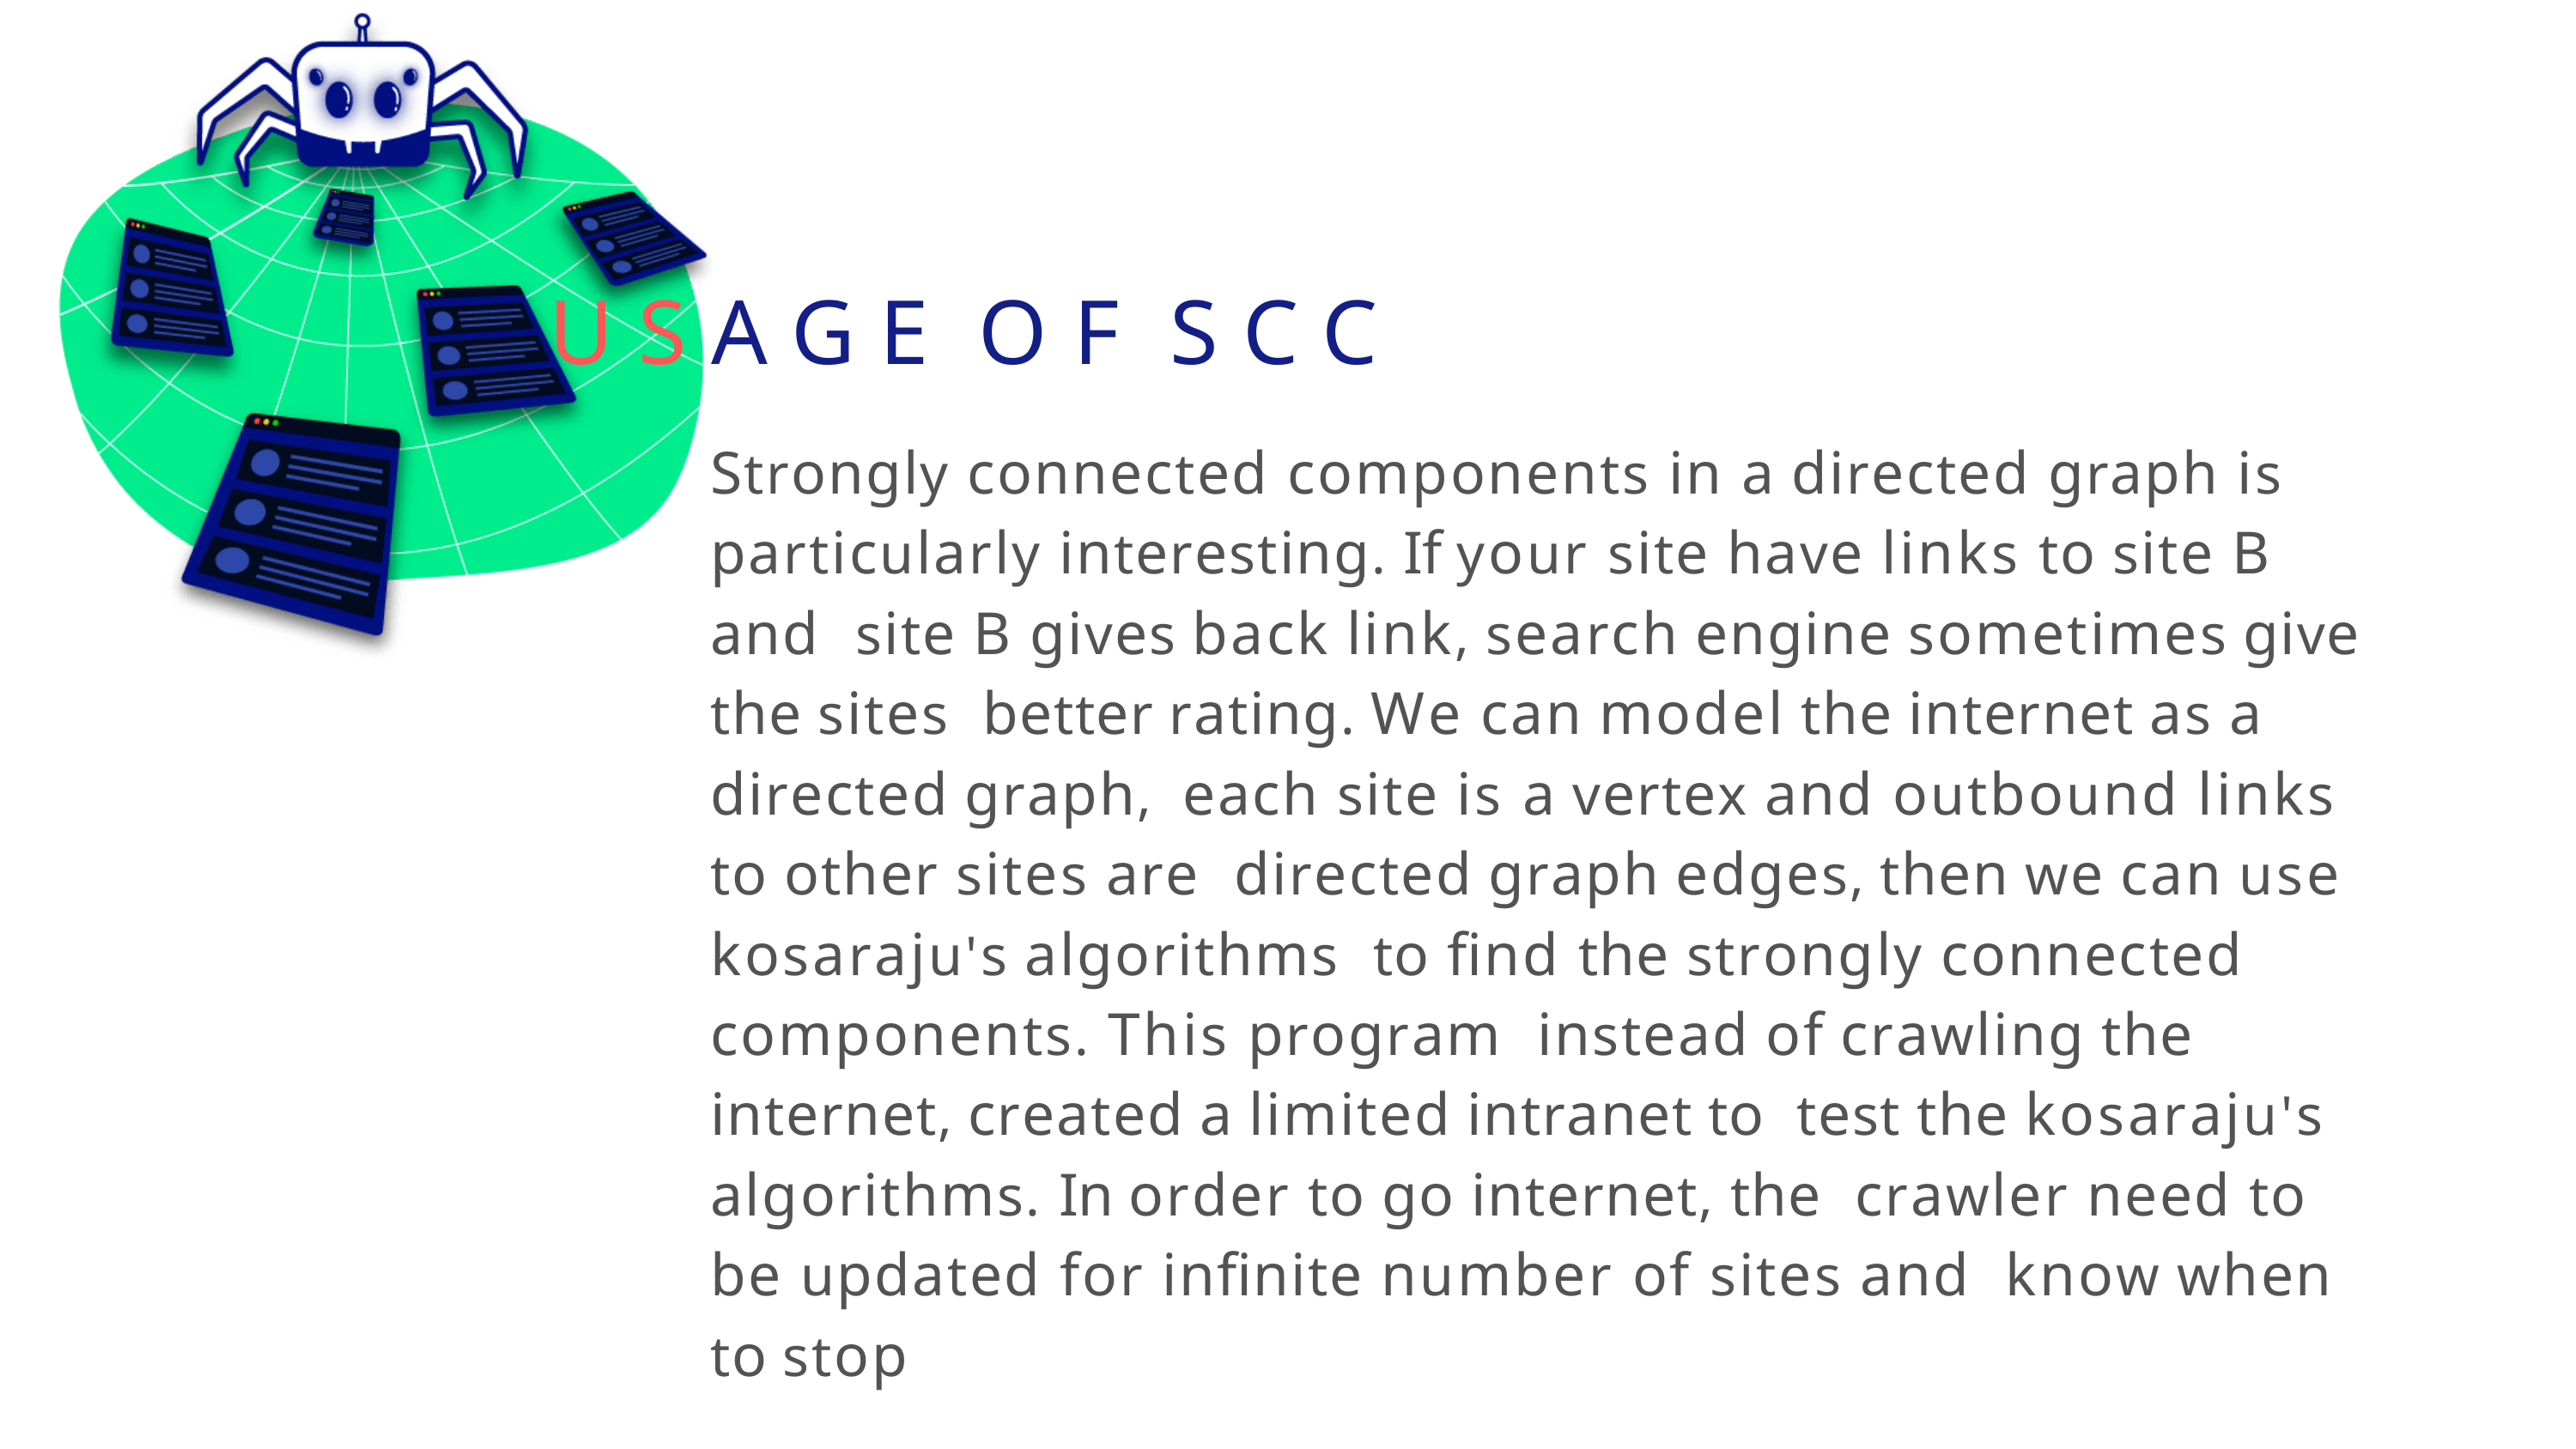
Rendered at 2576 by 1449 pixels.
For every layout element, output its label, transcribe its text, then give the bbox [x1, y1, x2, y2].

title USAGE OF SCC [714, 273, 1431, 518]
list Strongly connected components in a directed graph is particularly interesting. If your site have links to site B and site B gives back link, search engine sometimes give the sites better rating. We can model the internet as a directed graph, each site is a vertex and outbound links to other sites are directed graph edges, then we can use kosaraju's algorithms to find the strongly connected components. This program instead of crawling the internet, created a limited intranet to test the kosaraju's algorithms. In order to go internet, the crawler need to be updated for infinite number of sites and know when to stop [196, 423, 2380, 1388]
picture [49, 0, 712, 666]
